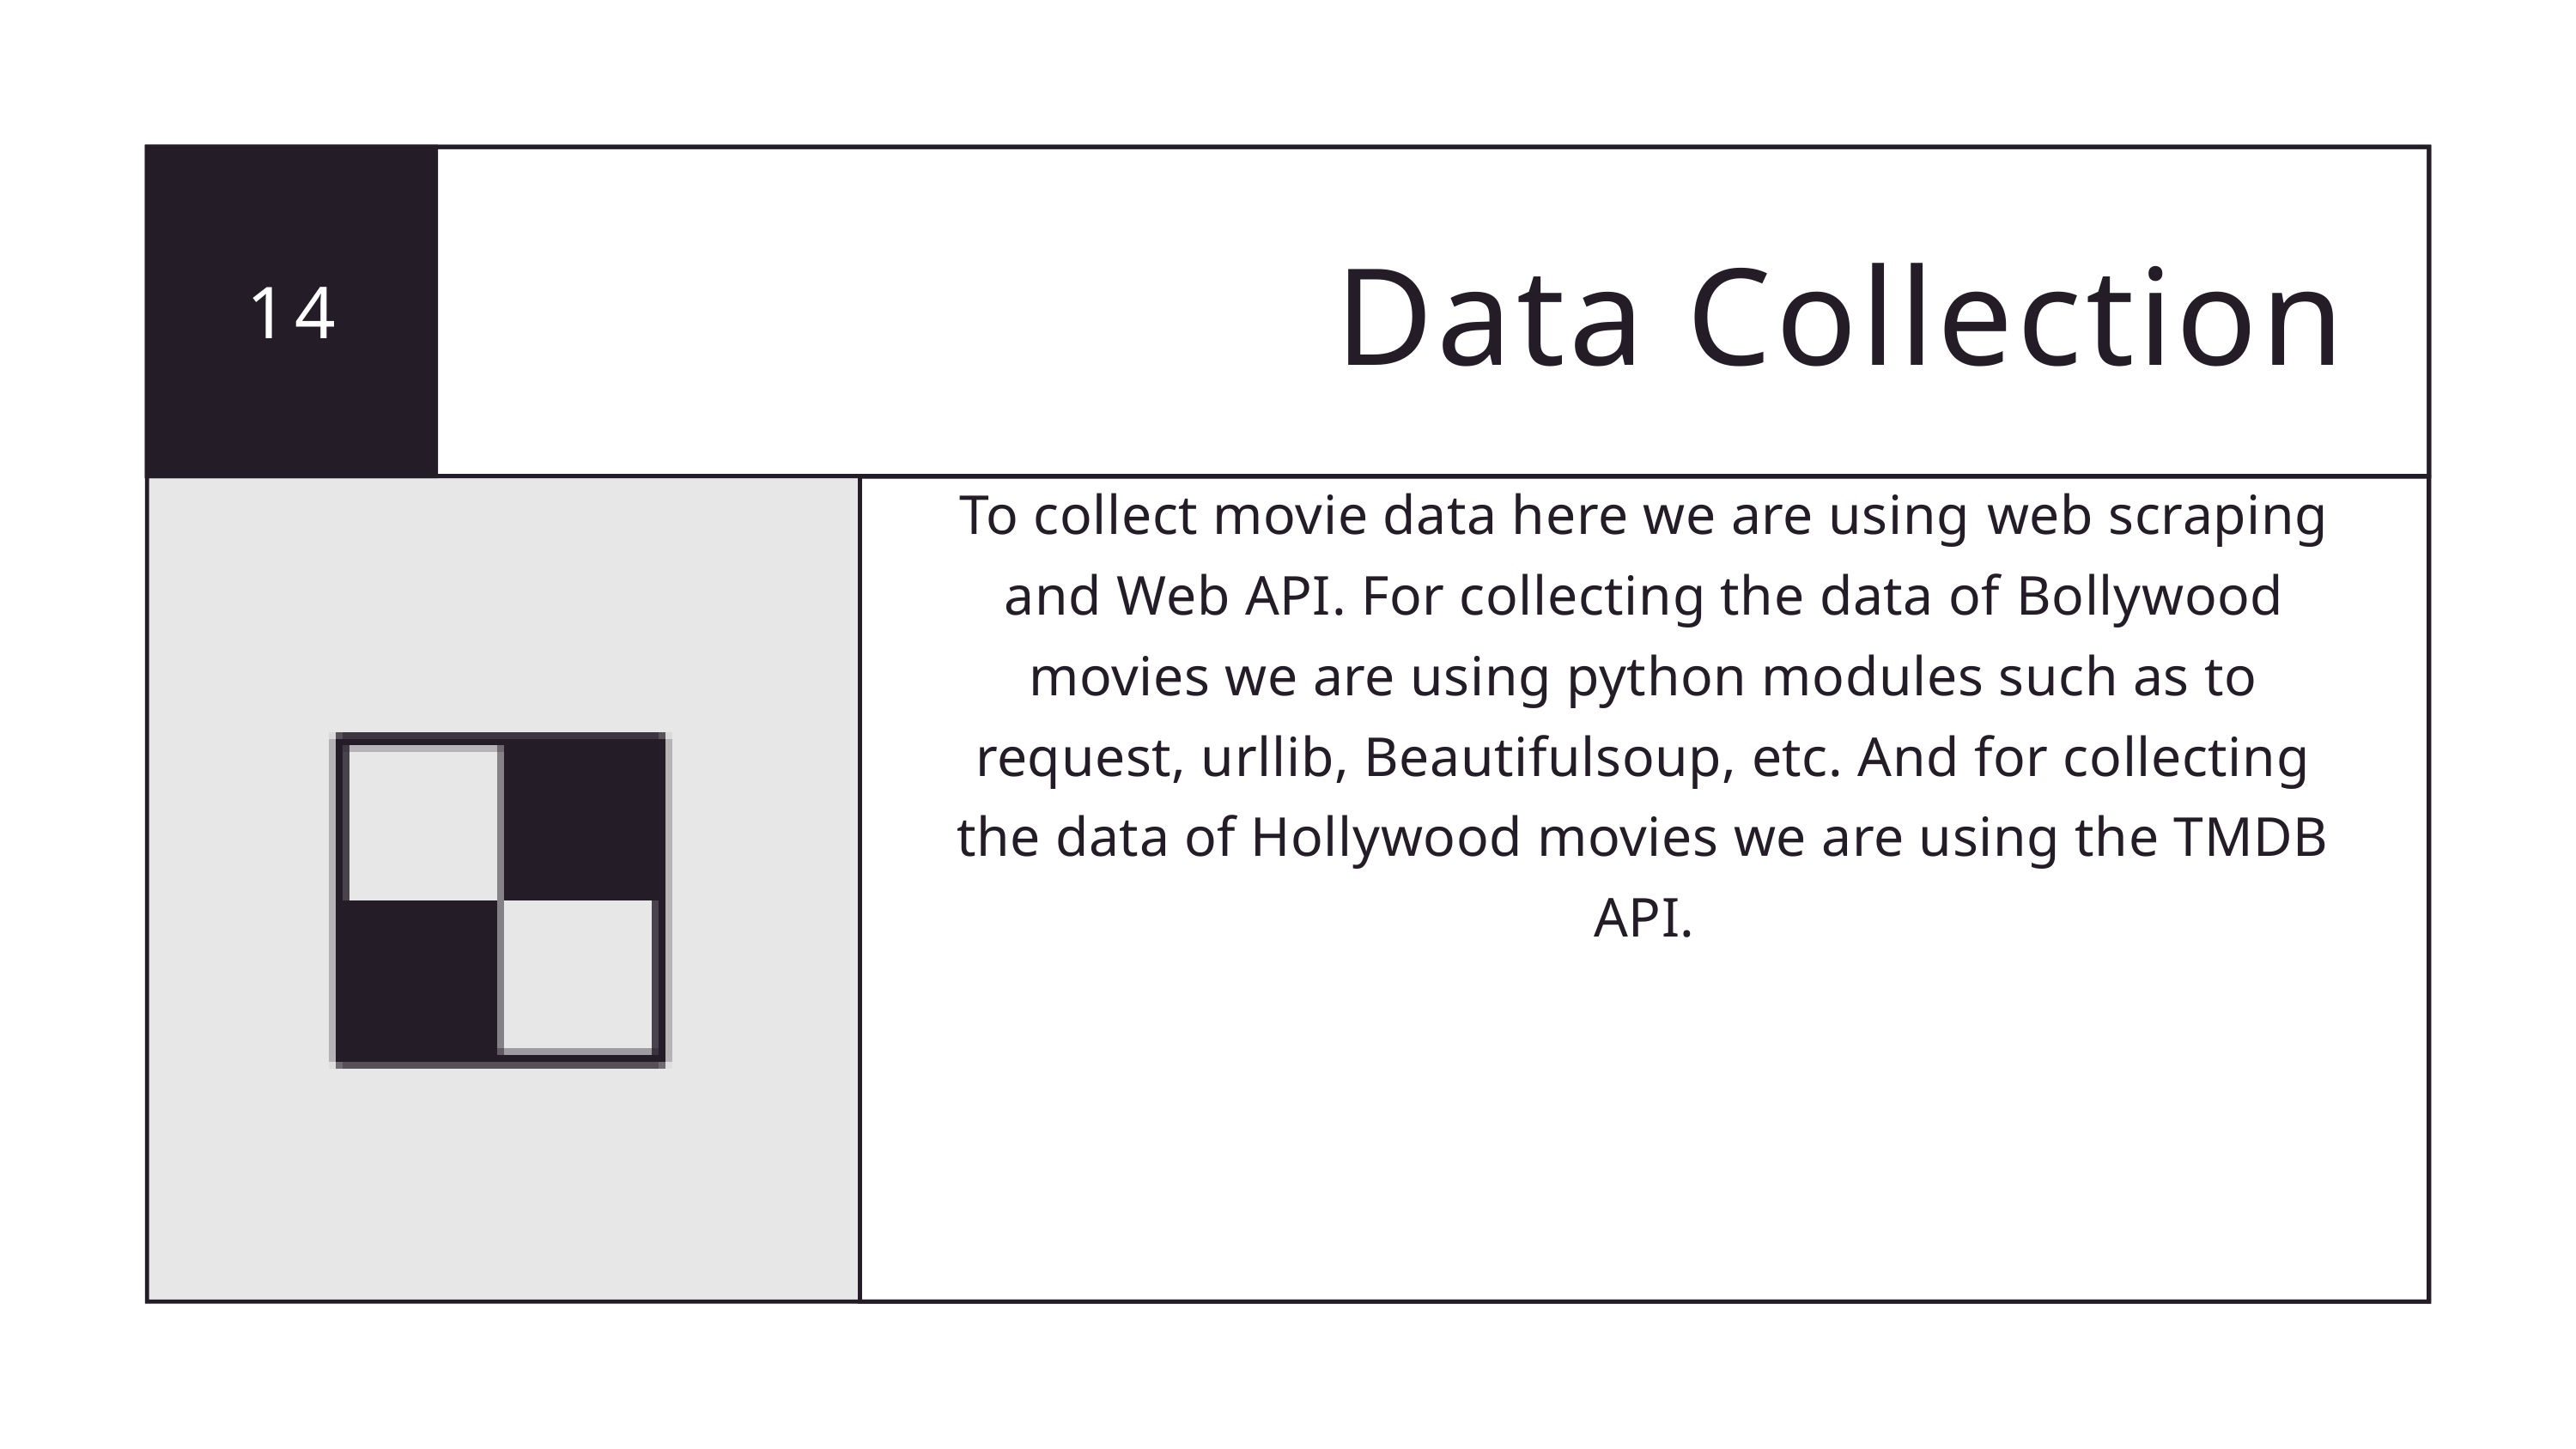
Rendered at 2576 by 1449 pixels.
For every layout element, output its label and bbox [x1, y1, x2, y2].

picture [309, 699, 694, 1083]
text_box [144, 144, 2432, 479]
text_box [857, 474, 2432, 1304]
text_box [144, 487, 853, 1304]
